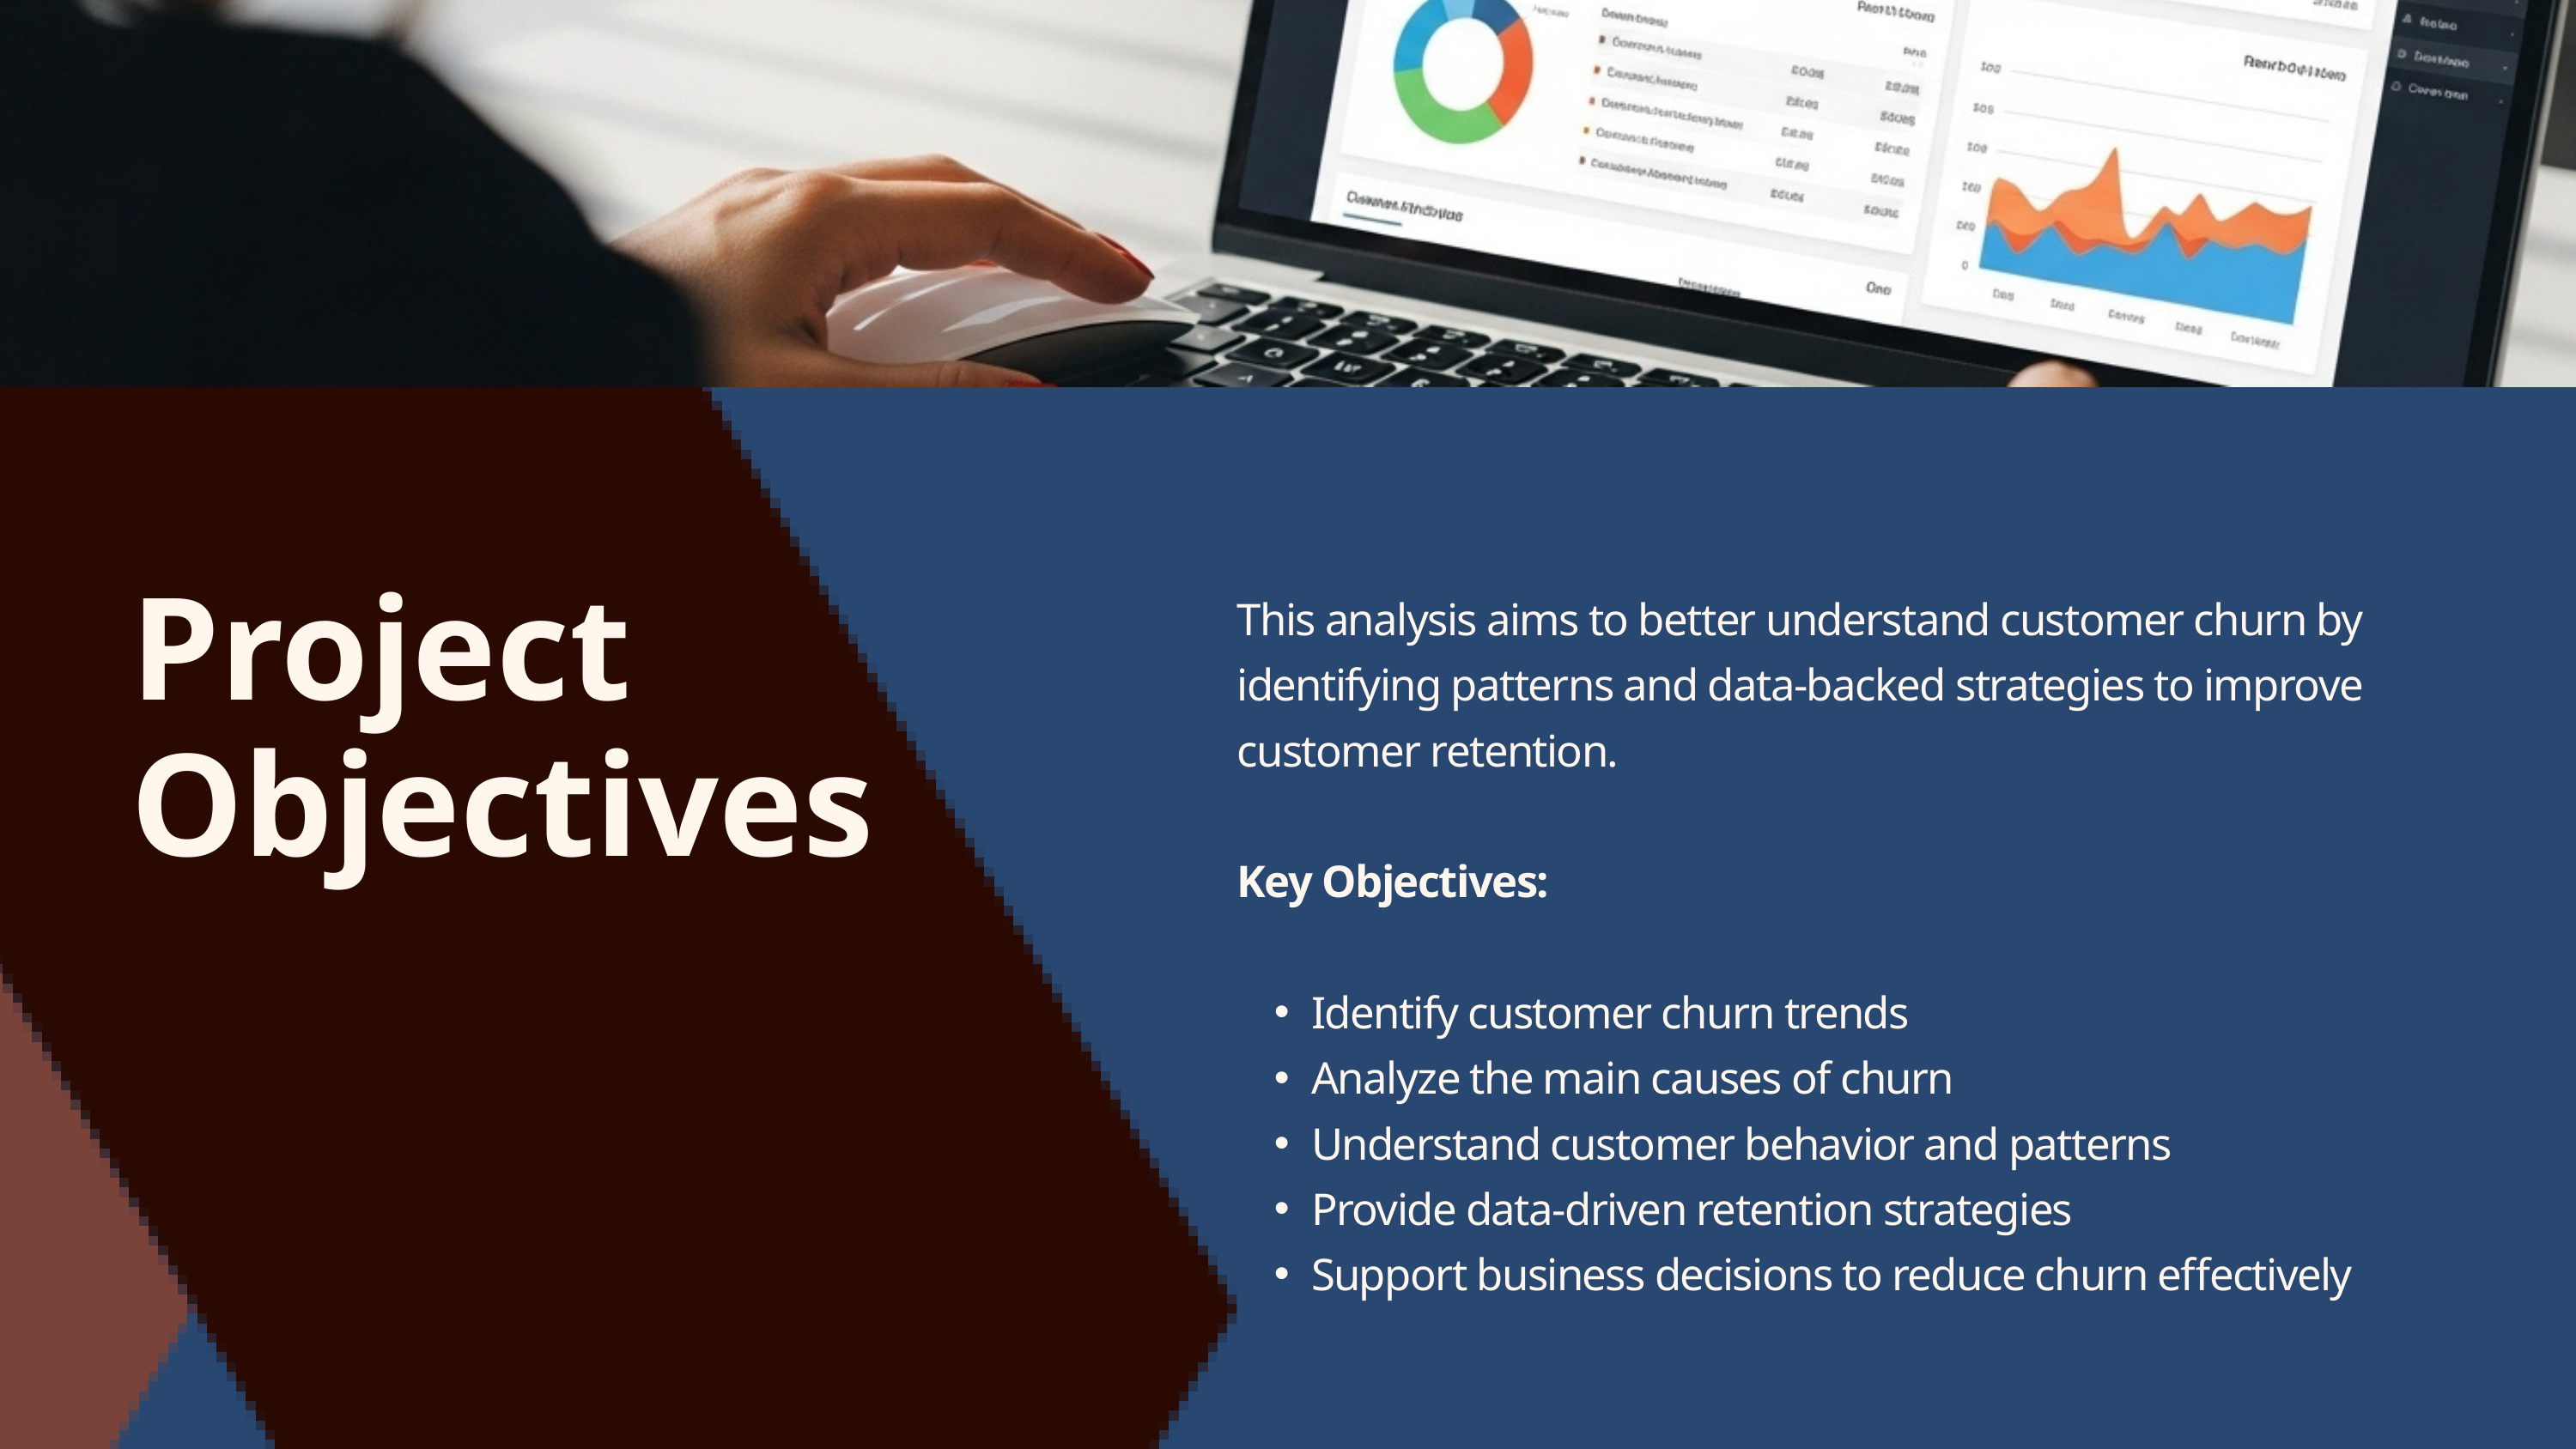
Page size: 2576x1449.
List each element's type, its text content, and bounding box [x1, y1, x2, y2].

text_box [0, 0, 2576, 387]
text_box Project Objectives [131, 572, 1237, 885]
text_box [0, 397, 1237, 1449]
text_box This analysis aims to better understand customer churn by identifying patterns and data-backed strategies to improve customer retention. Key Objectives: Identify customer churn trends Analyze the main causes of churn Understand customer behavior and patterns Provide data-driven retention strategies Support business decisions to reduce churn effectively [1236, 579, 2482, 1360]
